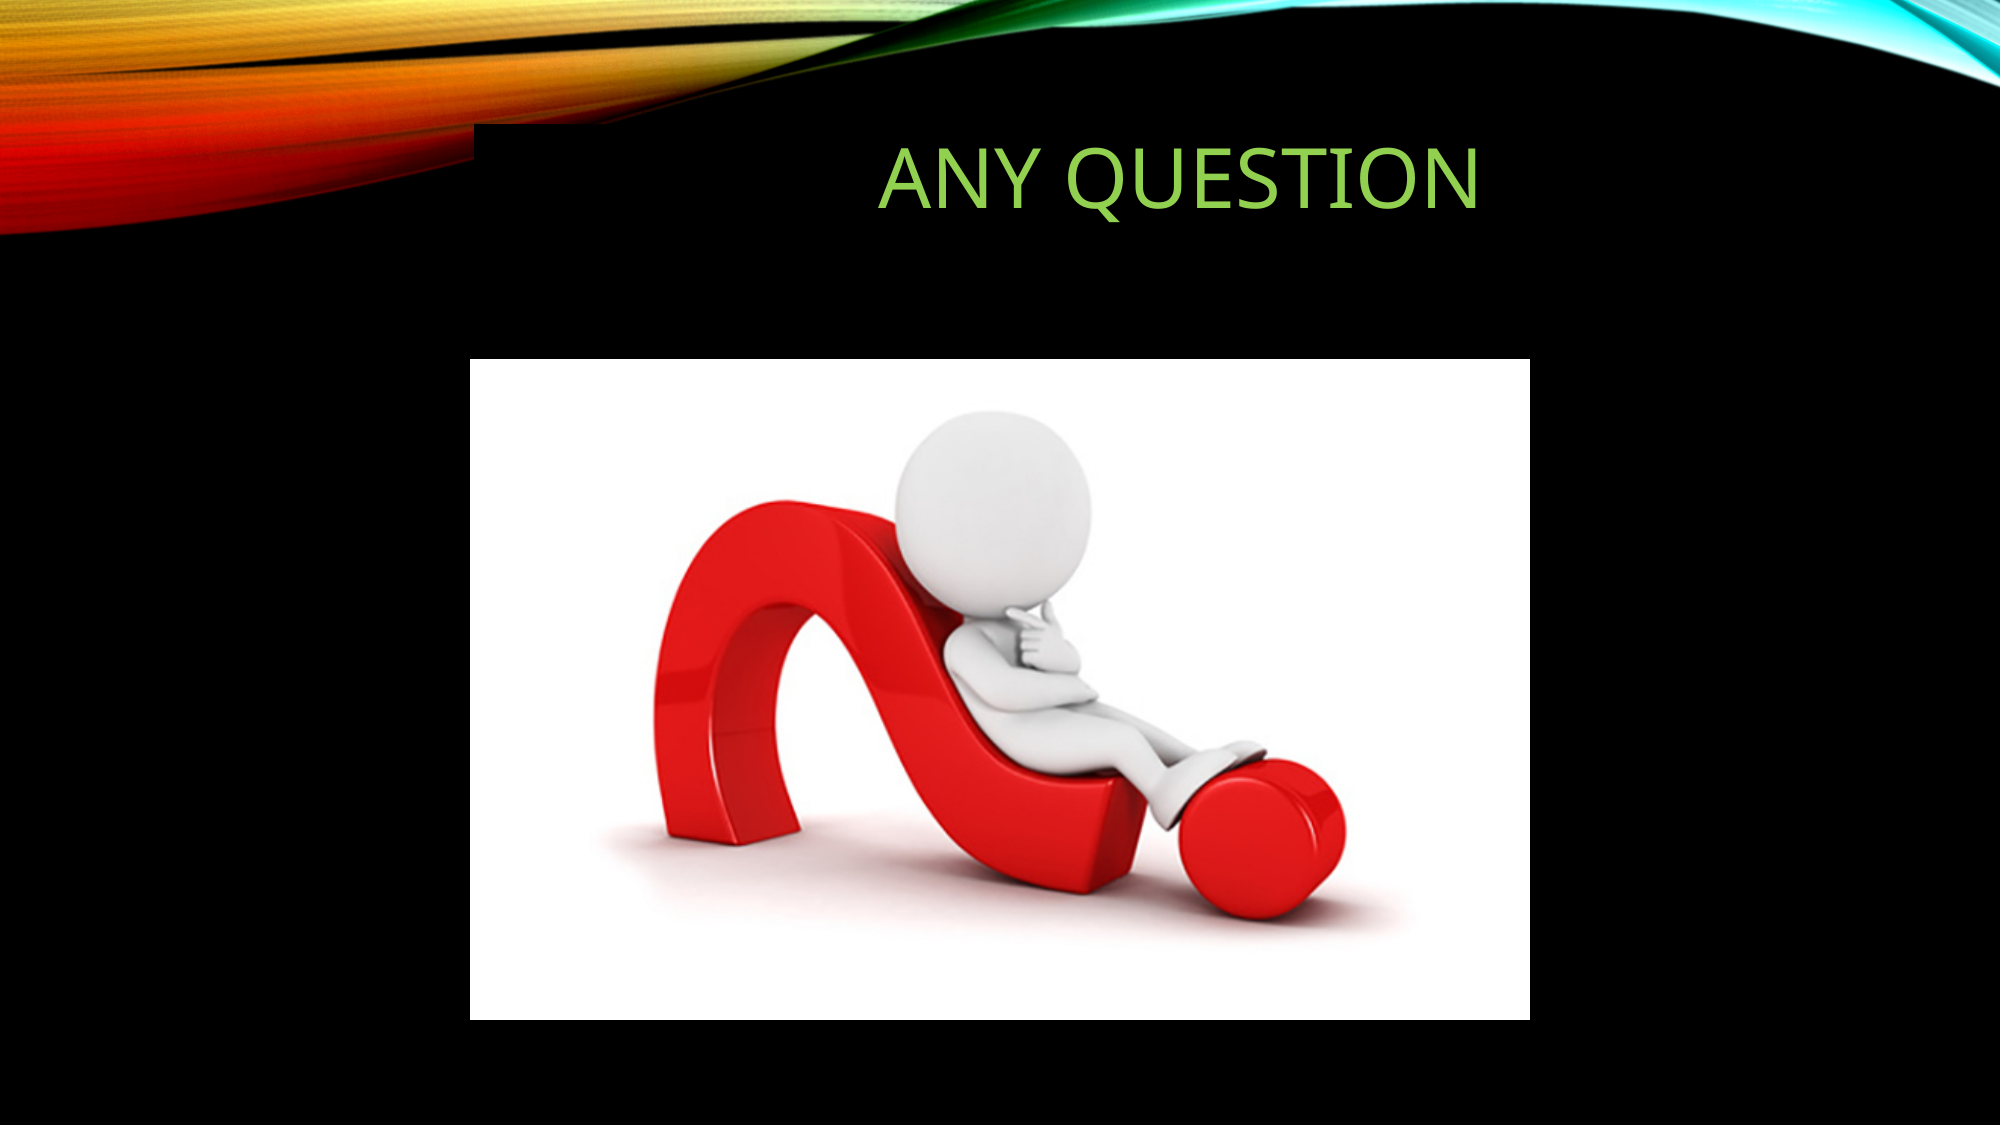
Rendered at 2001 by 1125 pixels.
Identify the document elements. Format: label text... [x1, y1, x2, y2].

picture [0, 0, 2000, 237]
title Any question [474, 124, 1888, 338]
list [469, 359, 1531, 1021]
